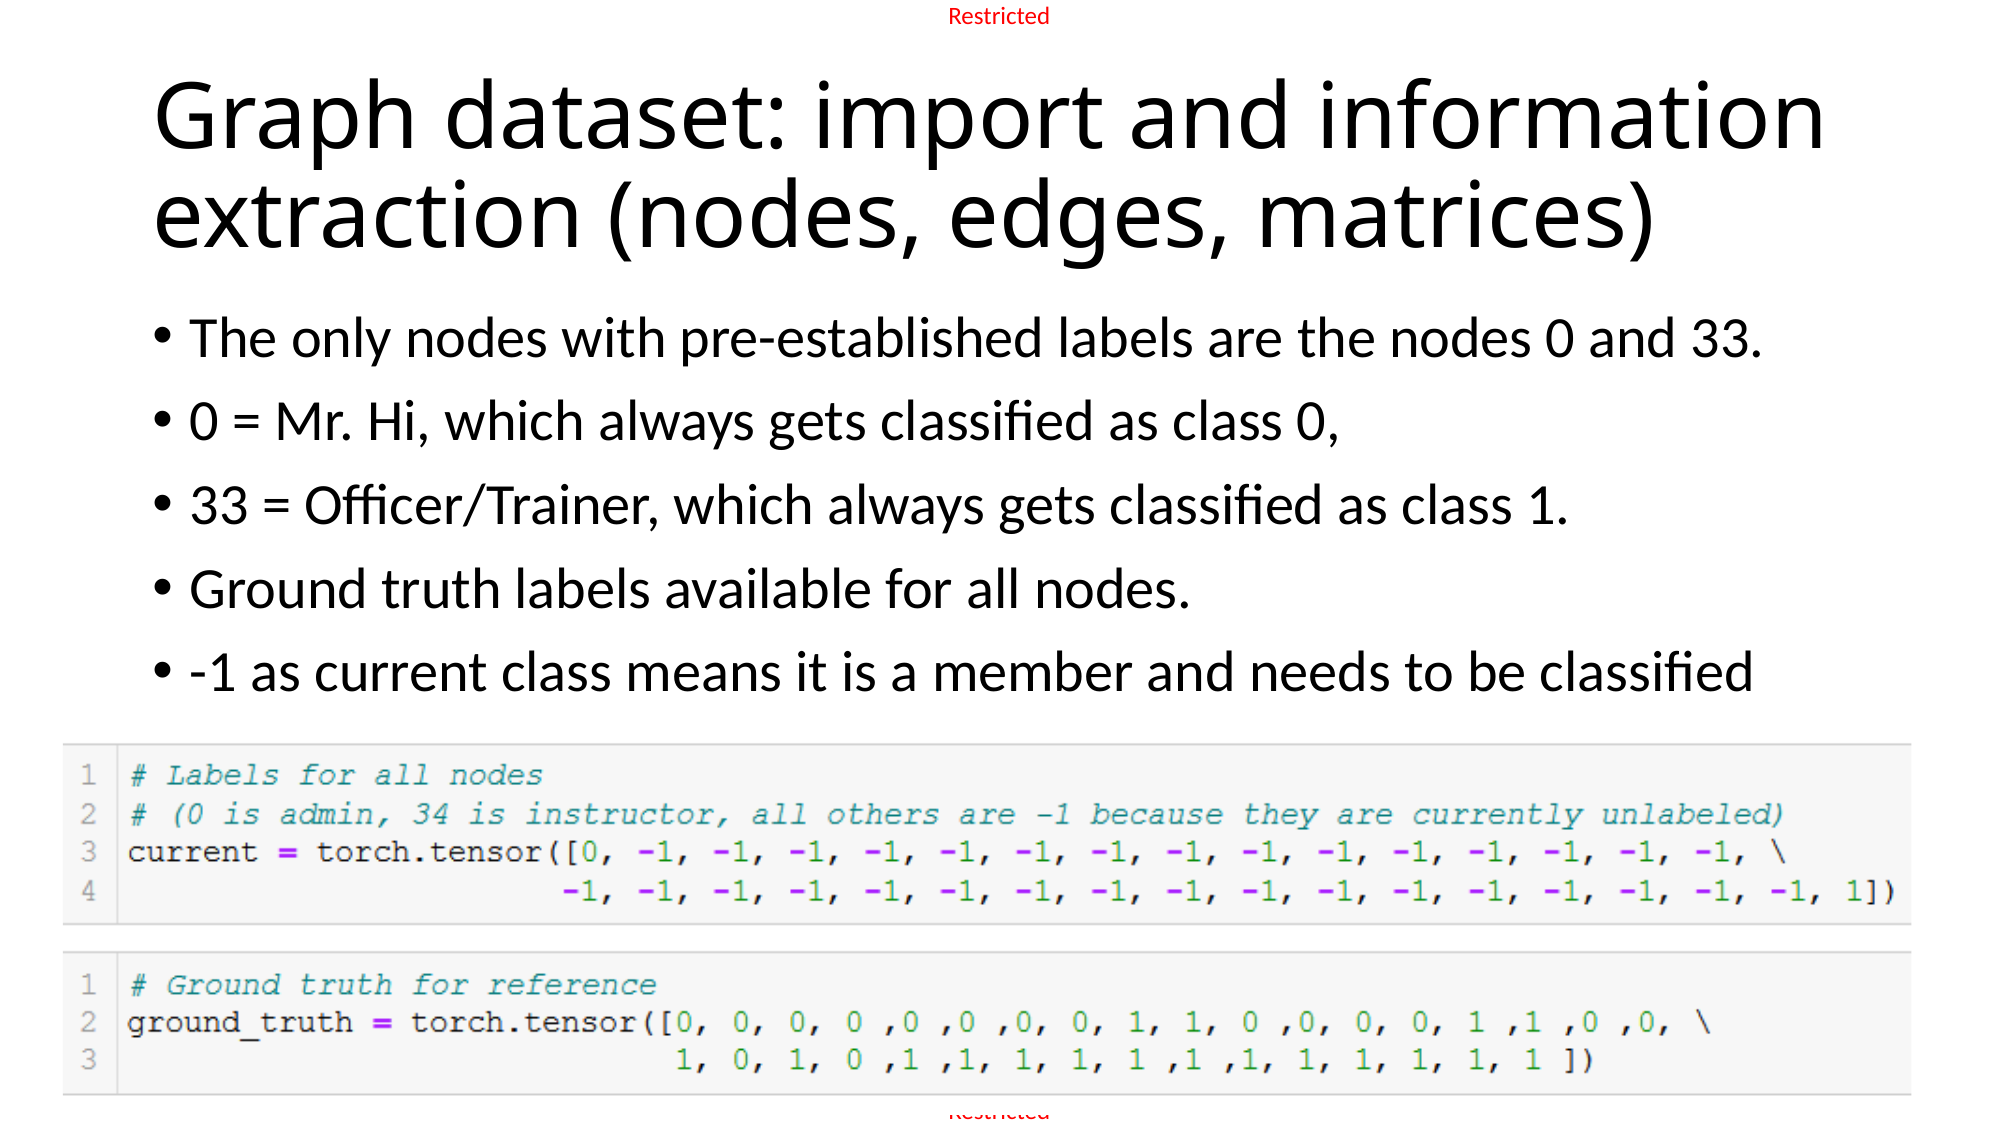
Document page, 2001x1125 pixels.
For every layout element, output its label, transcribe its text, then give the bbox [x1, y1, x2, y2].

title Graph dataset: import and information extraction (nodes, edges, matrices) [137, 59, 1863, 278]
picture [62, 740, 1912, 1115]
list The only nodes with pre-established labels are the nodes 0 and 33. 0 = Mr. Hi, which always gets classified as class 0, 33 = Officer/Trainer, which always gets classified as class 1. Ground truth labels available for all nodes. -1 as current class means it is a member and needs to be classified [137, 299, 1863, 740]
